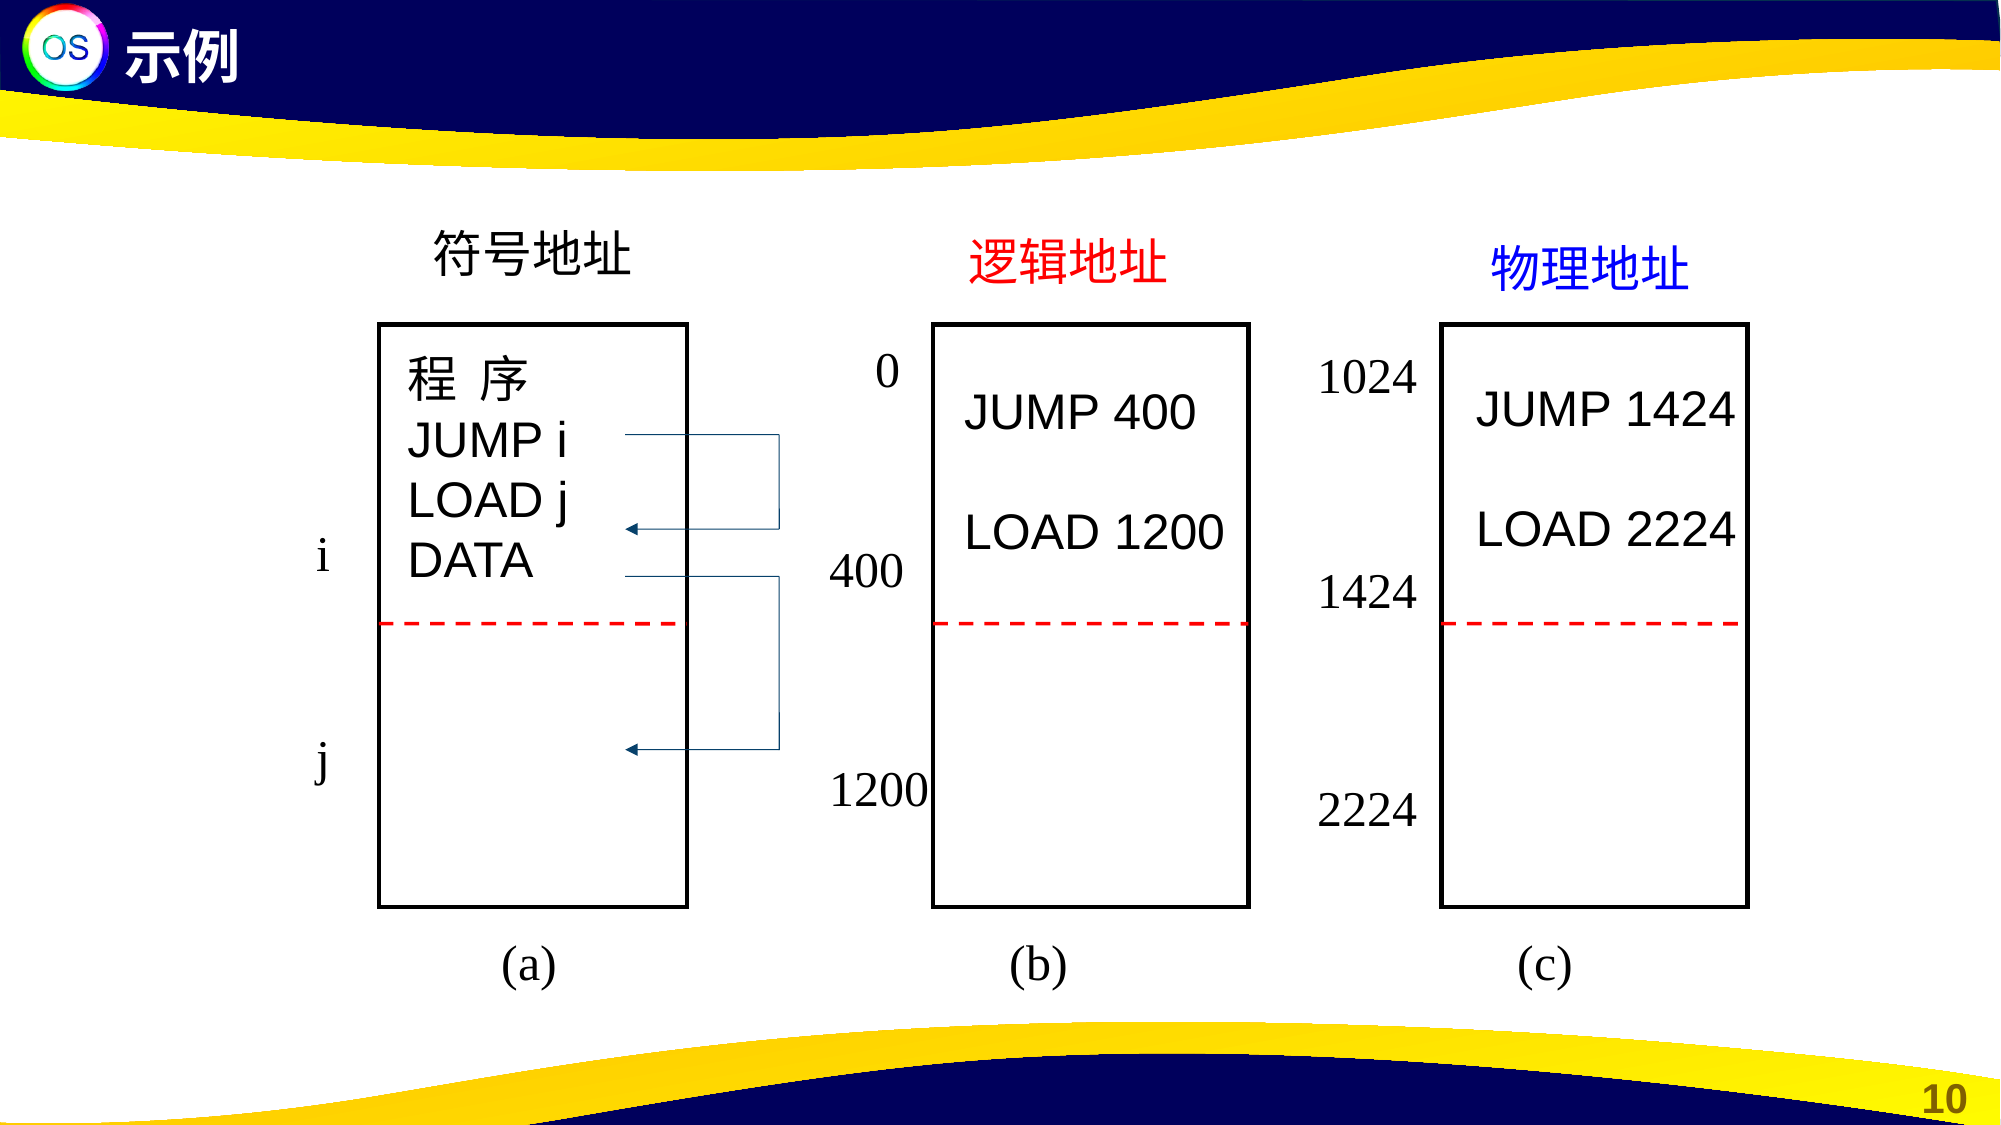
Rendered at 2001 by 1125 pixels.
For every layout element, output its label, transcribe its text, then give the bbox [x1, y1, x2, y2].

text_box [301, 215, 1757, 1002]
picture [22, 3, 109, 91]
text_box 示例 [109, 12, 1263, 98]
